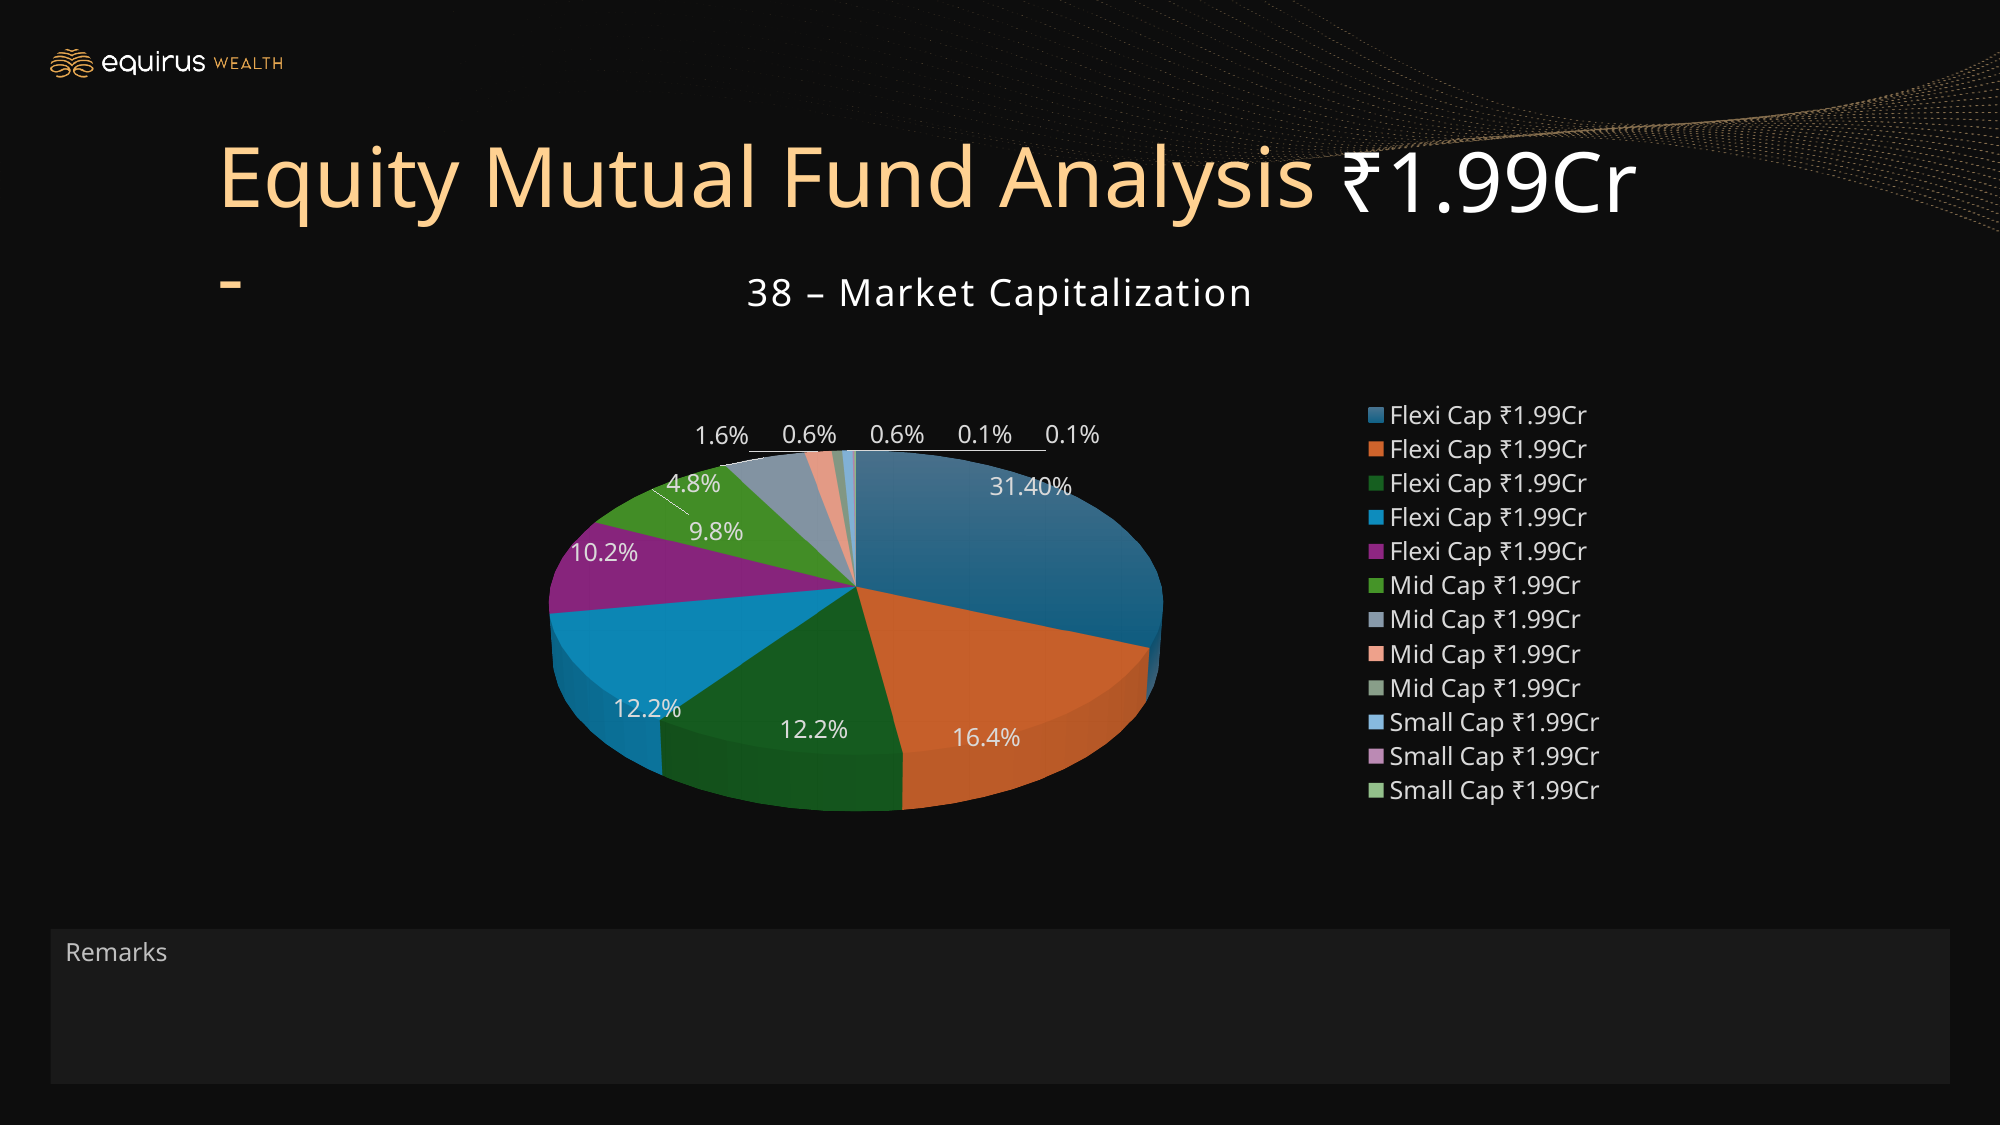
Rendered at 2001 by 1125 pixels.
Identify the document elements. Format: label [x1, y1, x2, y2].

picture [0, 0, 2000, 458]
chart [177, 232, 1823, 932]
text_box [50, 928, 1950, 1084]
